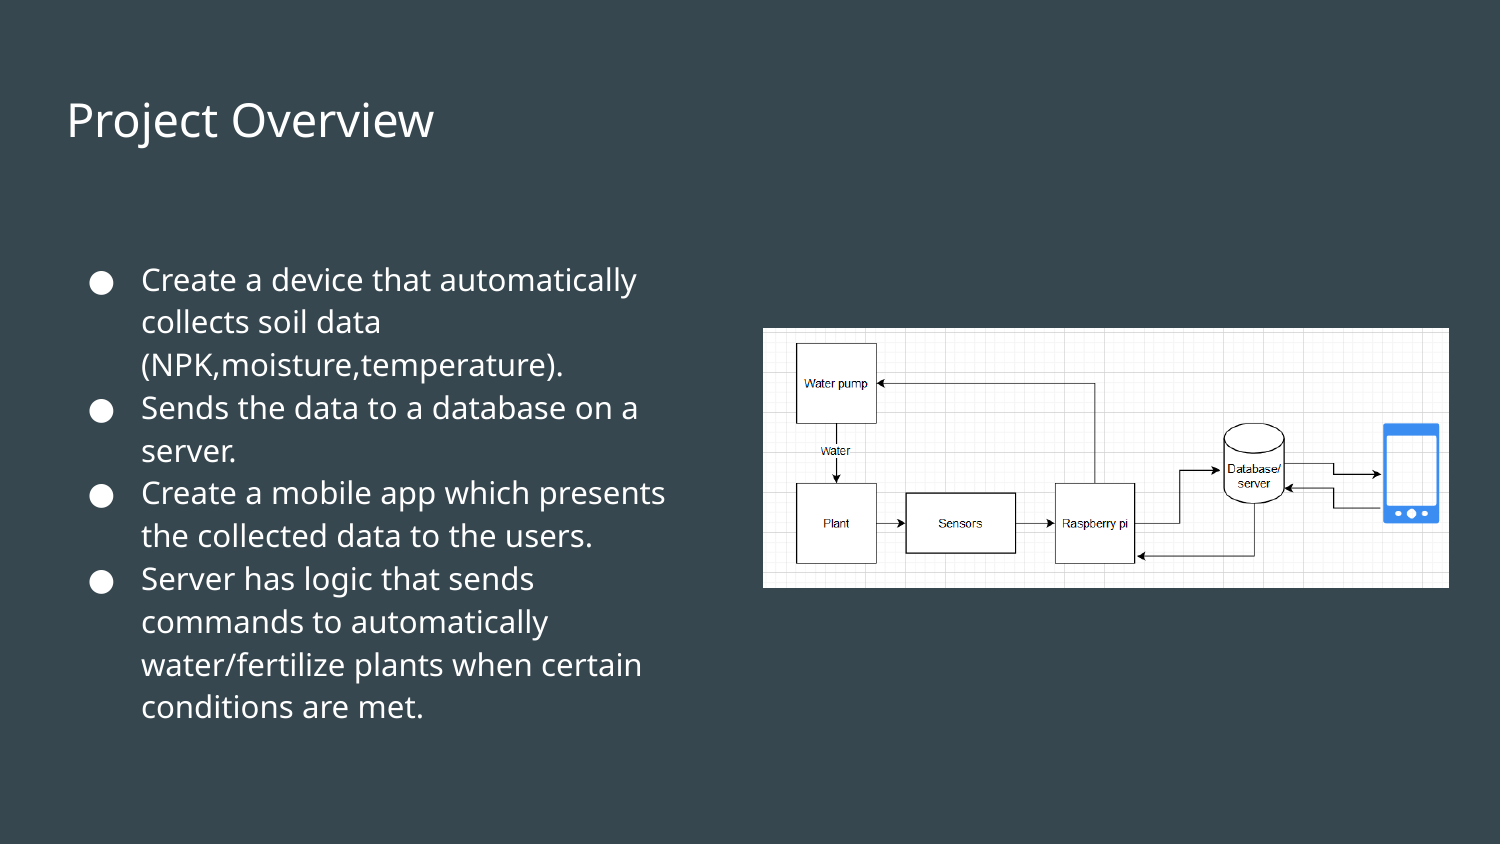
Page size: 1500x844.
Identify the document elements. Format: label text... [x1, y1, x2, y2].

list Create a device that automatically collects soil data (NPK,moisture,temperature). Sends the data to a database on a server. Create a mobile app which presents the collected data to the users. Server has logic that sends commands to automatically water/fertilize plants when certain conditions are met. [51, 242, 708, 804]
title Project Overview [51, 72, 1449, 167]
picture [762, 328, 1450, 588]
